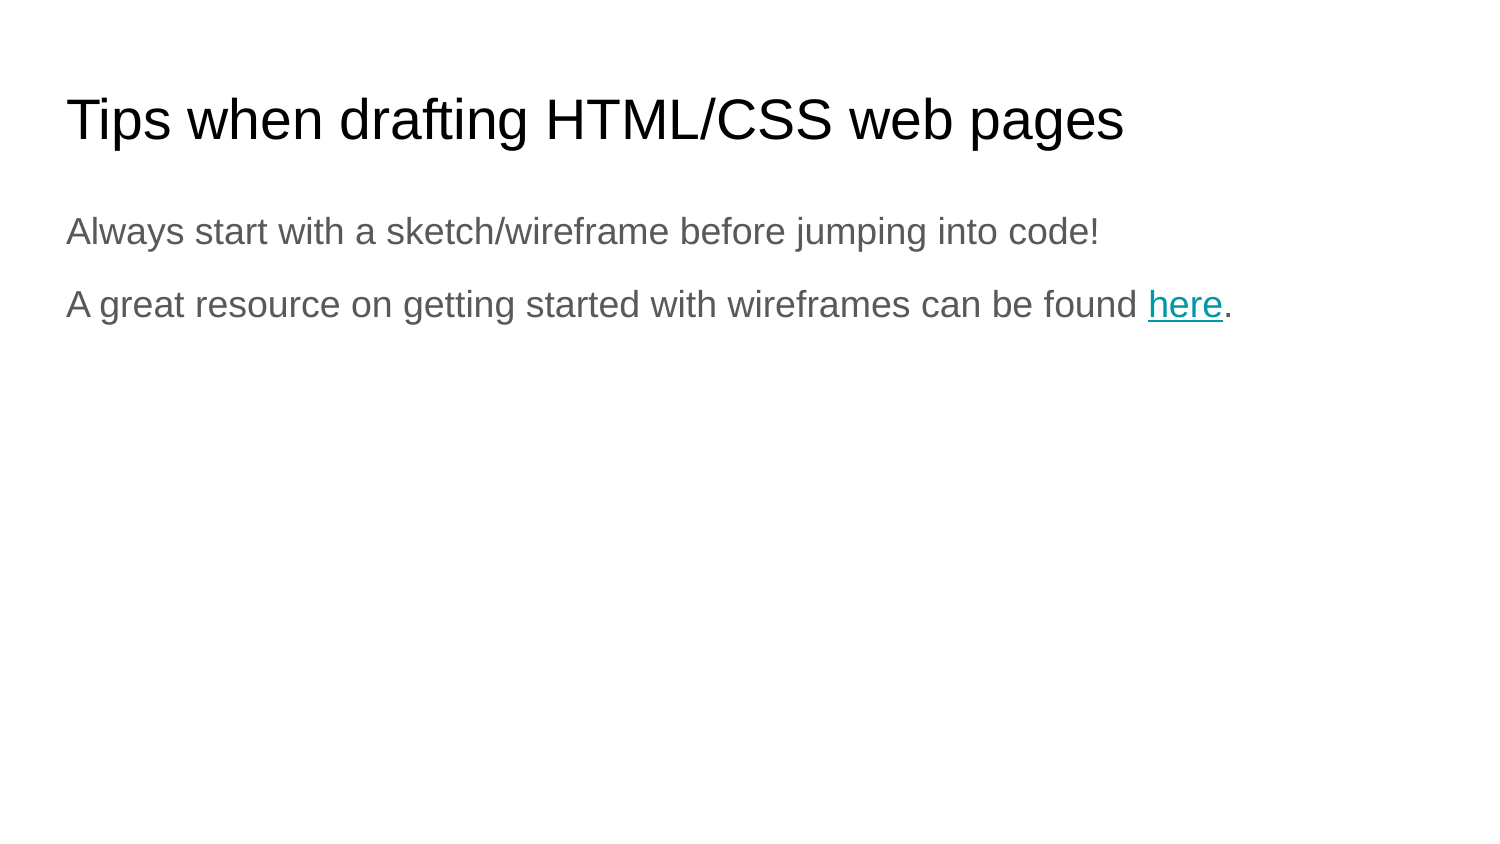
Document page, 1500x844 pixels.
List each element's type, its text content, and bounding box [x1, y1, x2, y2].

list Always start with a sketch/wireframe before jumping into code! A great resource on getting started with wireframes can be found here. [51, 189, 1449, 750]
title Tips when drafting HTML/CSS web pages [51, 72, 1449, 167]
